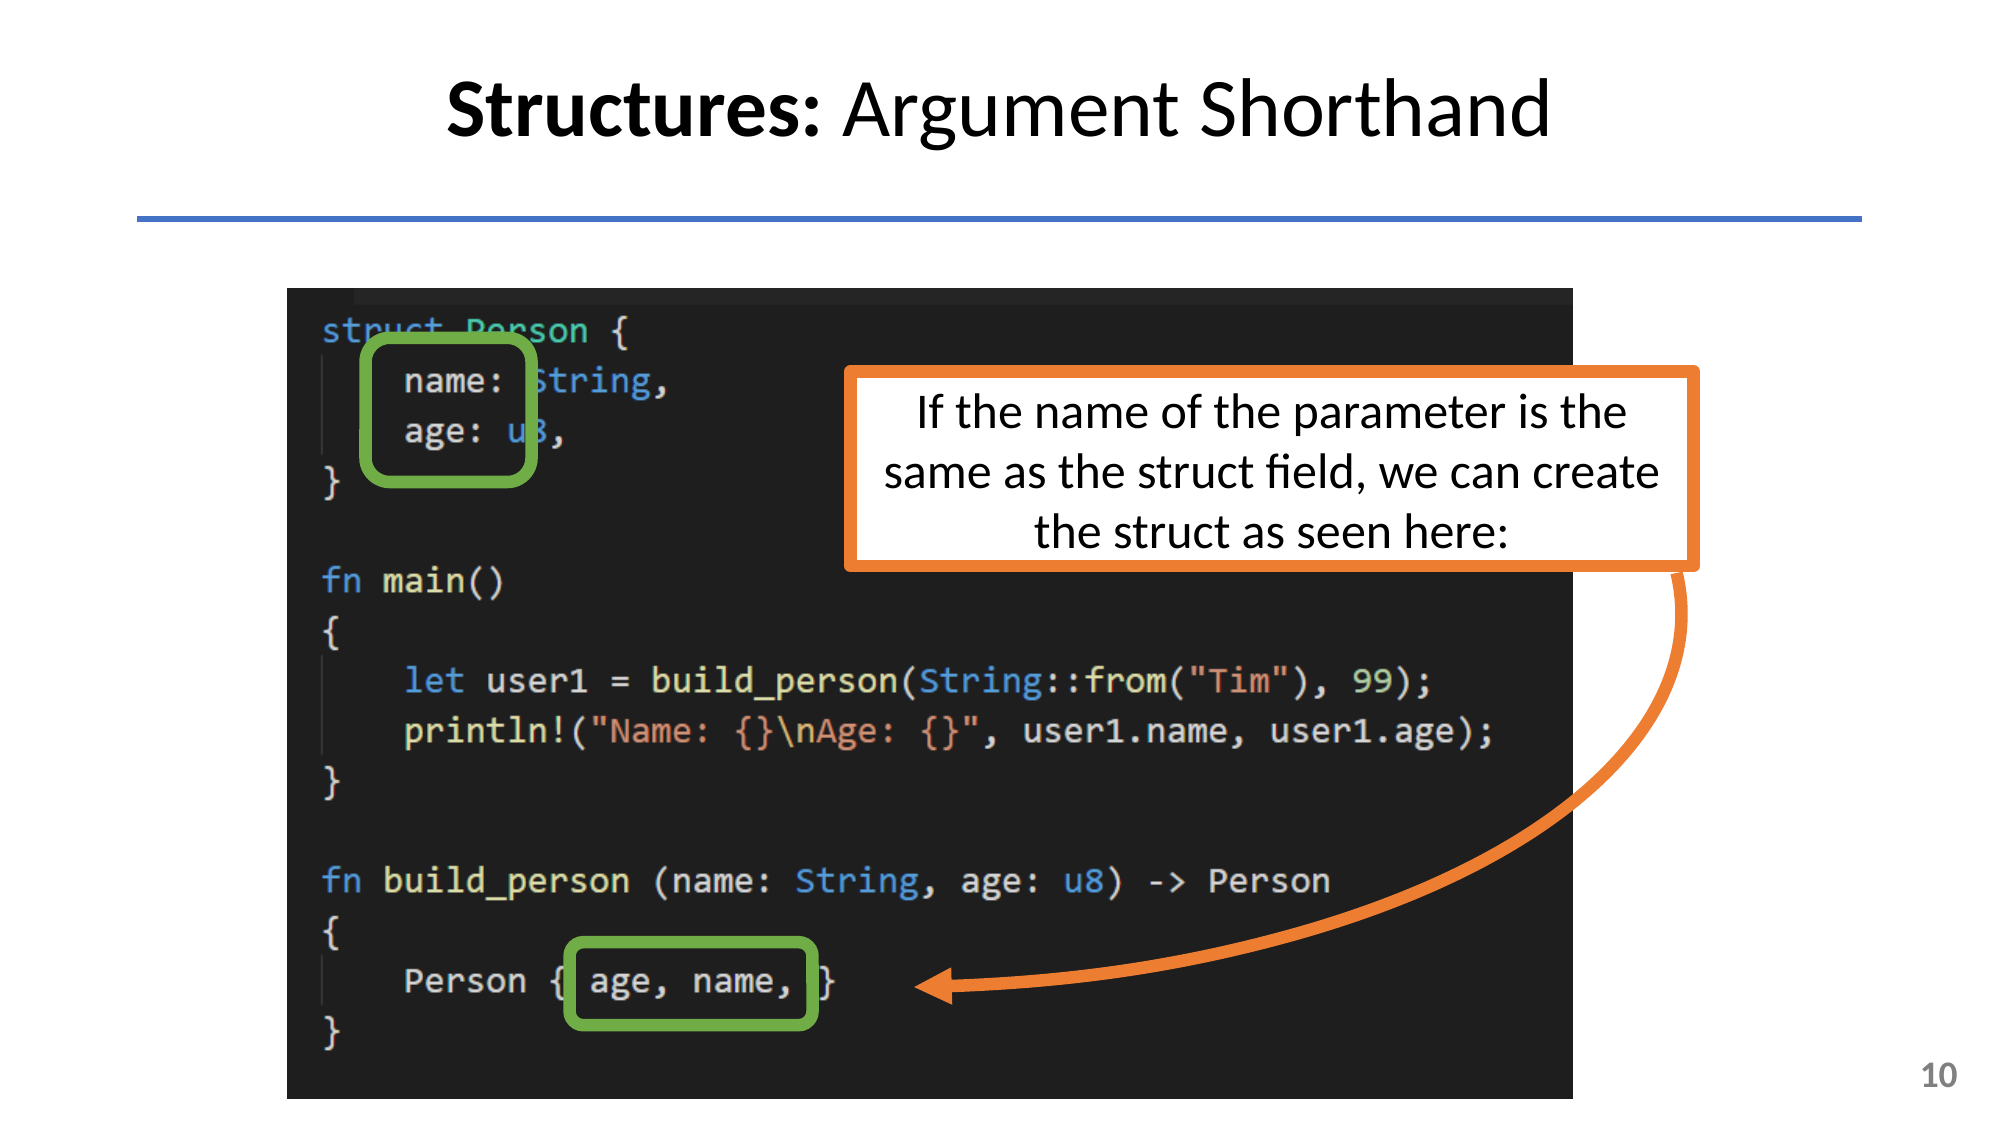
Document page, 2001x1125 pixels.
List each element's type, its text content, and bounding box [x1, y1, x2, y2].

slide_number 10 [1522, 1042, 1973, 1103]
text_box If the name of the parameter is the same as the struct field, we can create the struct as seen here: [1574, 371, 1694, 566]
text_box [1574, 572, 1683, 803]
picture [287, 287, 1574, 1099]
text_box Structures: Argument Shorthand [137, 1, 1863, 218]
